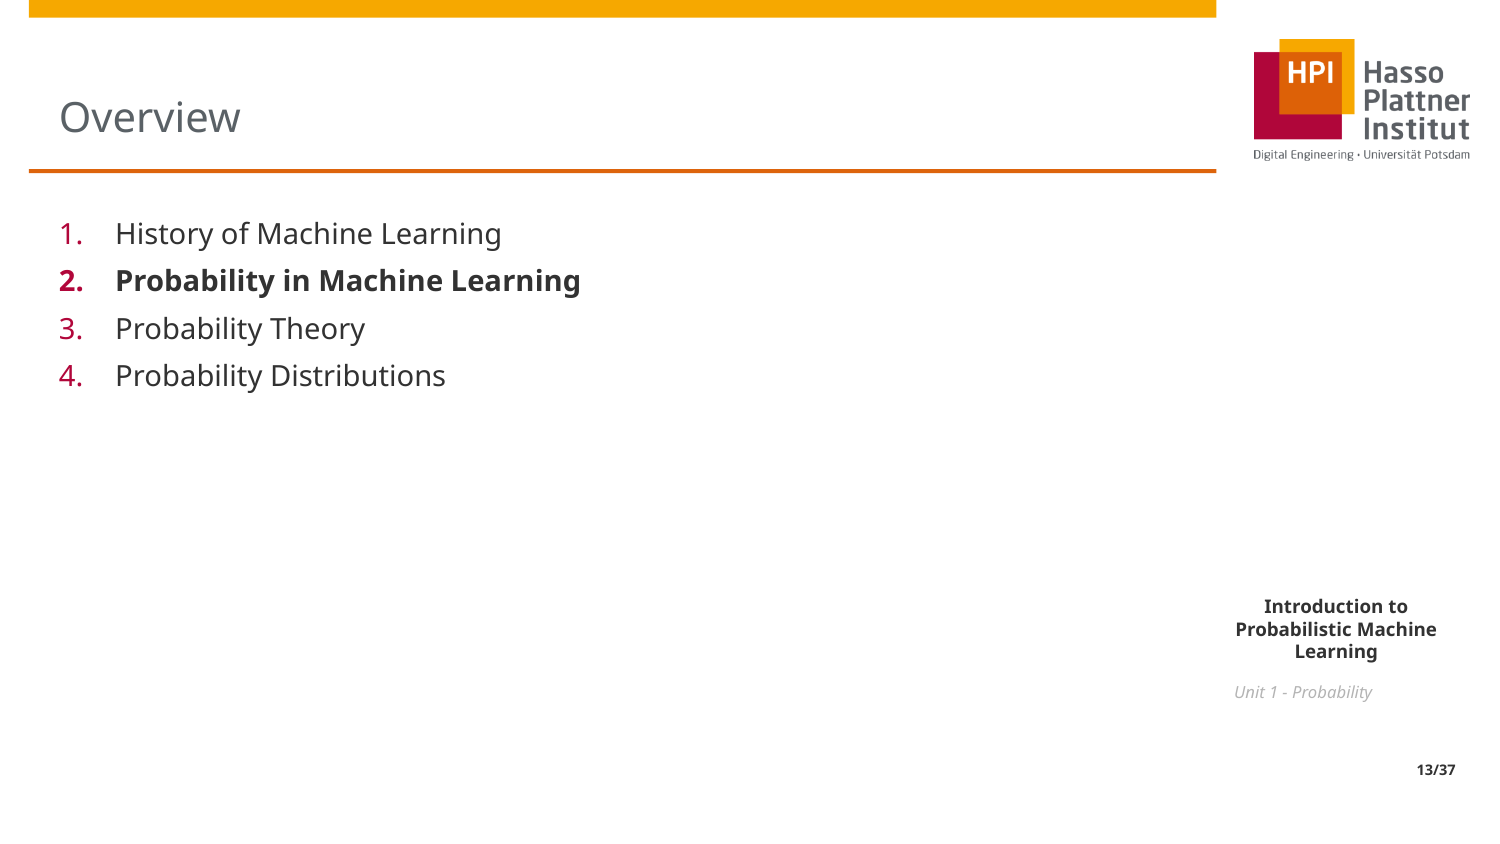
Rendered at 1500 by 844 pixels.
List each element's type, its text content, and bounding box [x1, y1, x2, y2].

list History of Machine Learning Probability in Machine Learning Probability Theory Probability Distributions [58, 203, 1187, 788]
picture [1254, 39, 1470, 161]
title Overview [58, 17, 1187, 170]
